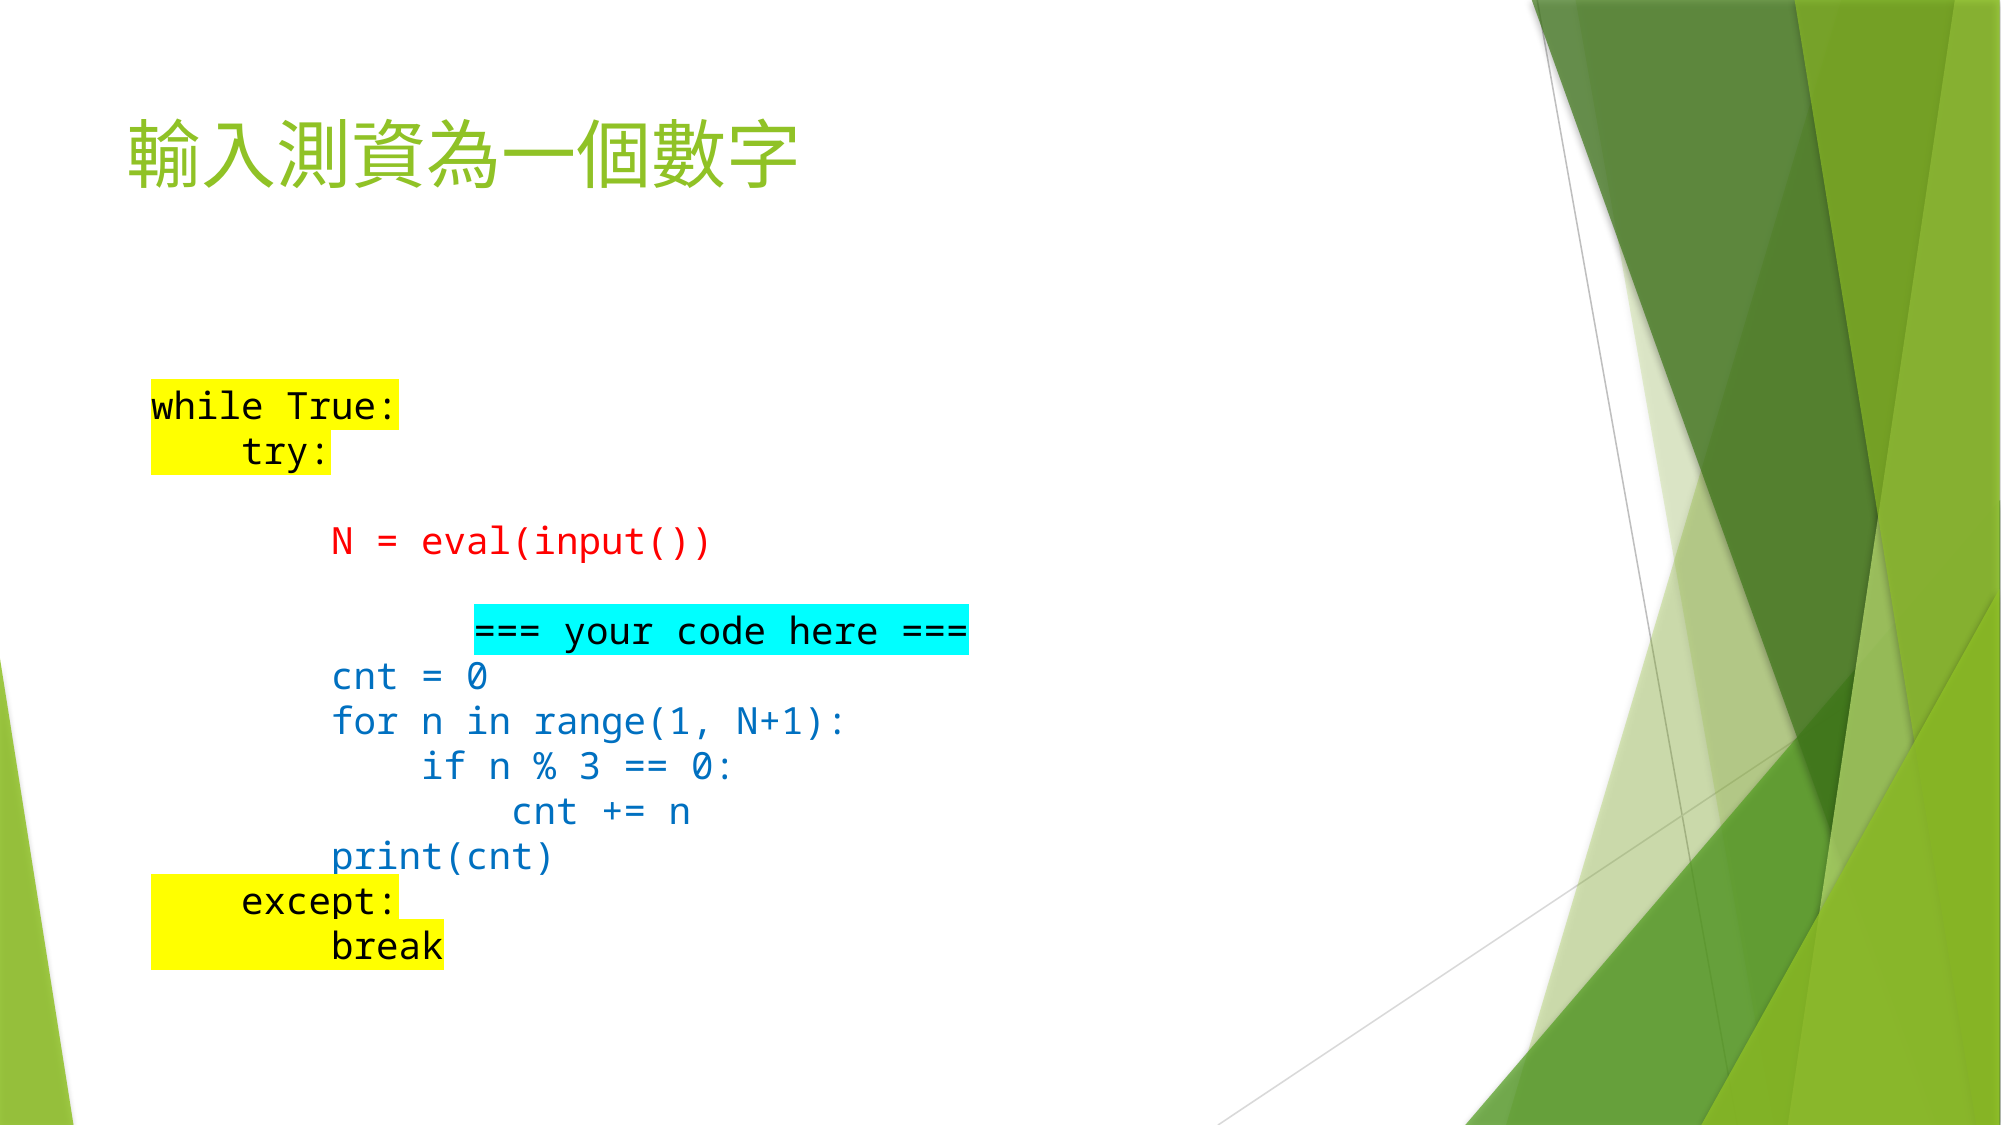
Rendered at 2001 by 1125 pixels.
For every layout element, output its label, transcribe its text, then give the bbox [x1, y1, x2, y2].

title 輸入測資為一個數字 [111, 99, 1522, 317]
text_box ﻿while True: try: N = eval(input()) === your code here === cnt = 0 for n in range(1, N+1): if n % 3 == 0: cnt += n print(cnt) except: break [136, 374, 984, 974]
